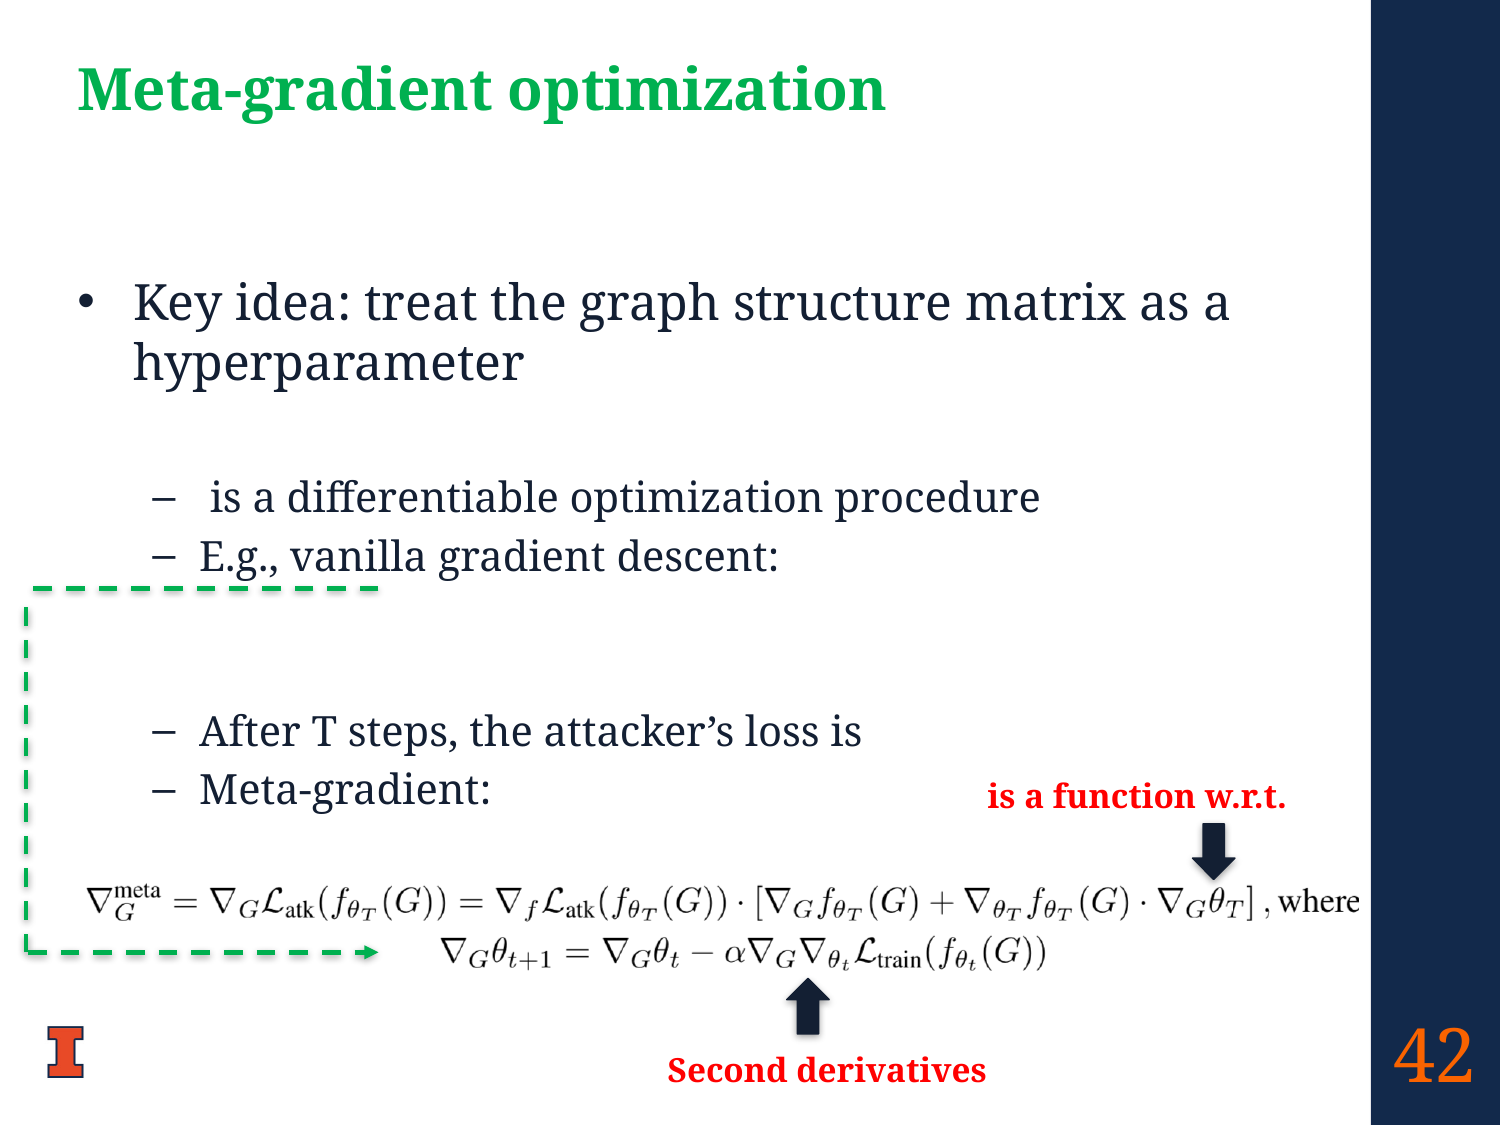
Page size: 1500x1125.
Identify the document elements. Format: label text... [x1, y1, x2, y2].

text_box [1191, 823, 1236, 876]
slide_number 42 [1371, 1009, 1499, 1110]
text_box Second derivatives [619, 1041, 1036, 1097]
text_box [786, 983, 830, 1035]
picture [0, 0, 1500, 1125]
title Meta-gradient optimization [62, 45, 1358, 233]
